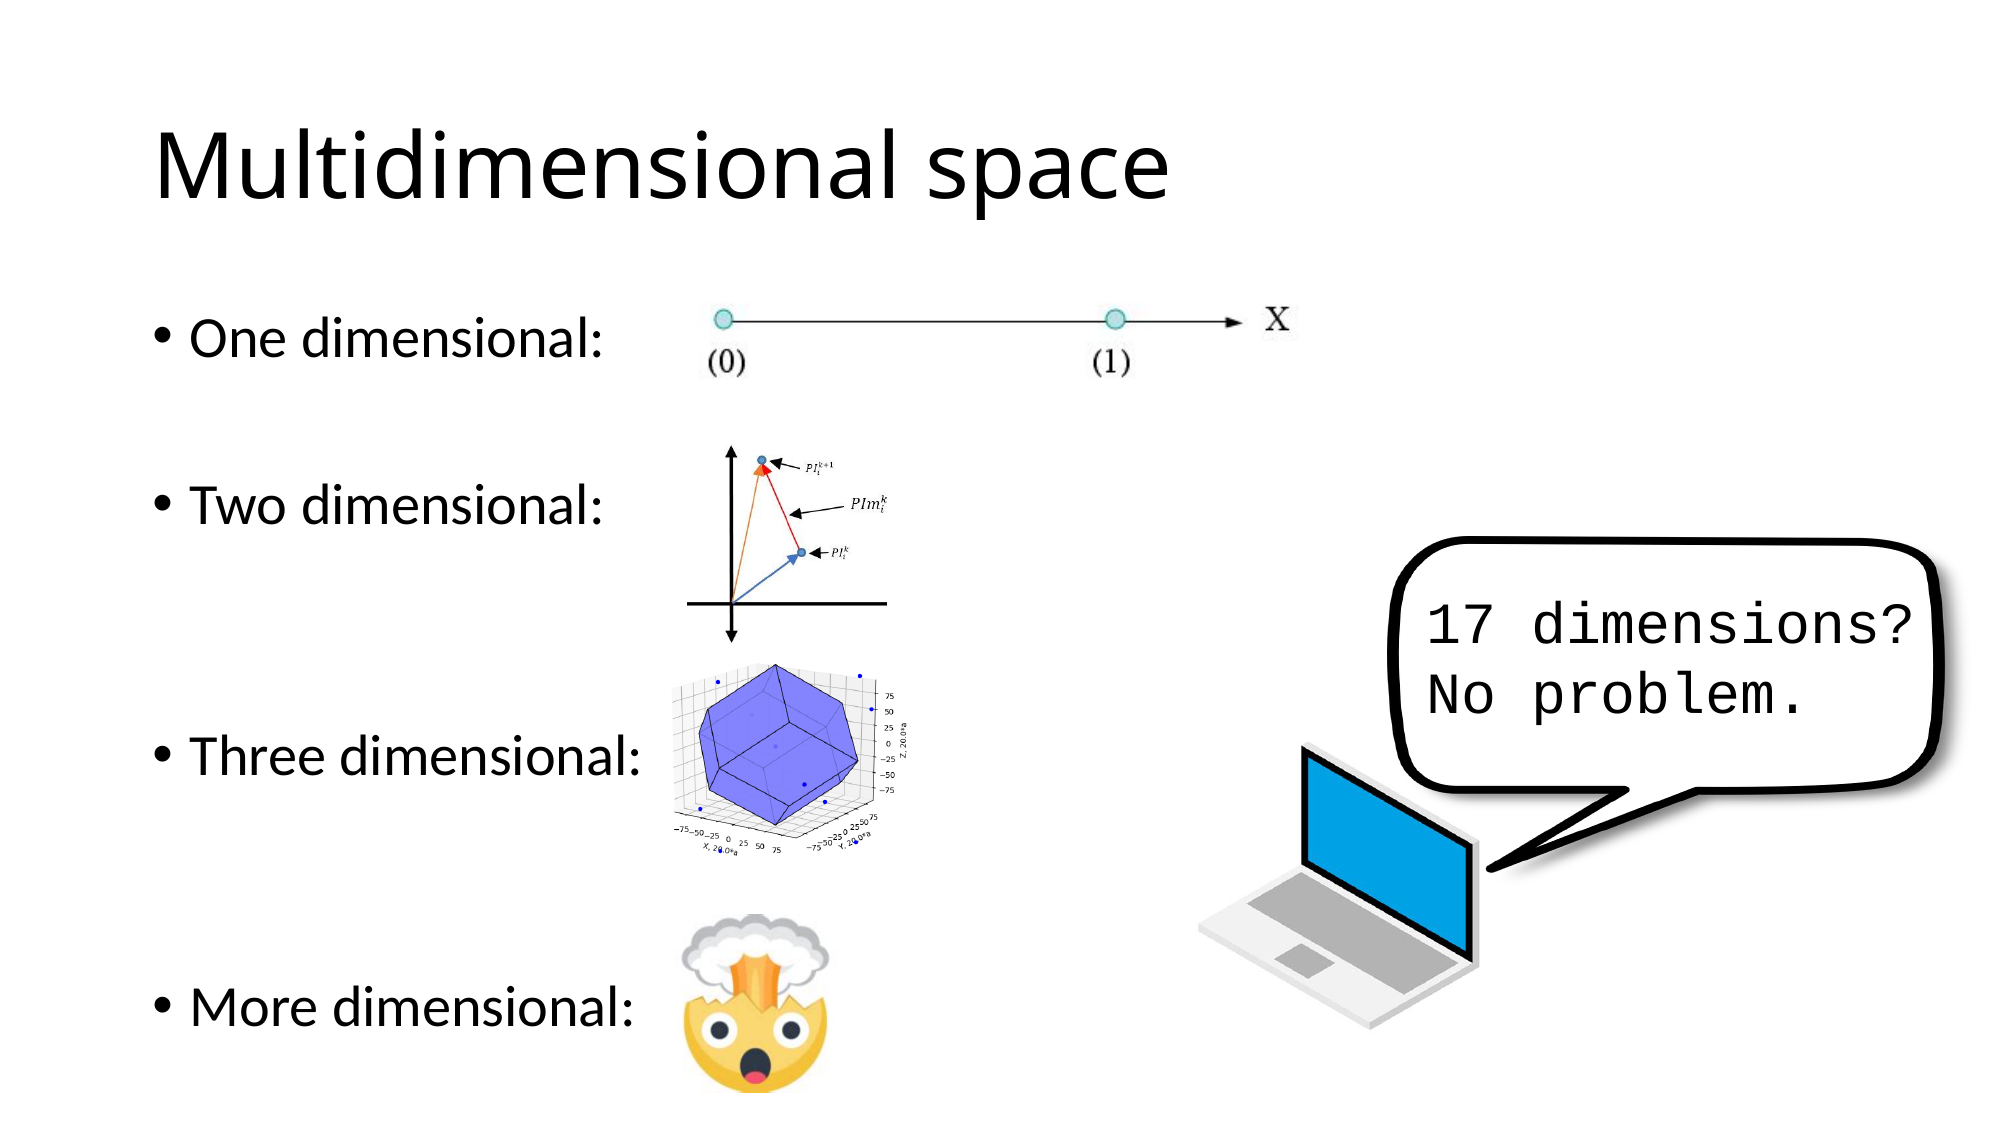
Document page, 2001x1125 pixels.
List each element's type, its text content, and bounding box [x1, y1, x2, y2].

picture [666, 914, 845, 1093]
picture [687, 444, 887, 644]
list One dimensional: Two dimensional: Three dimensional: More dimensional: [137, 299, 1863, 1108]
picture [666, 660, 908, 860]
picture [687, 282, 1313, 381]
title Multidimensional space [137, 59, 1863, 278]
picture [1171, 536, 1972, 1053]
